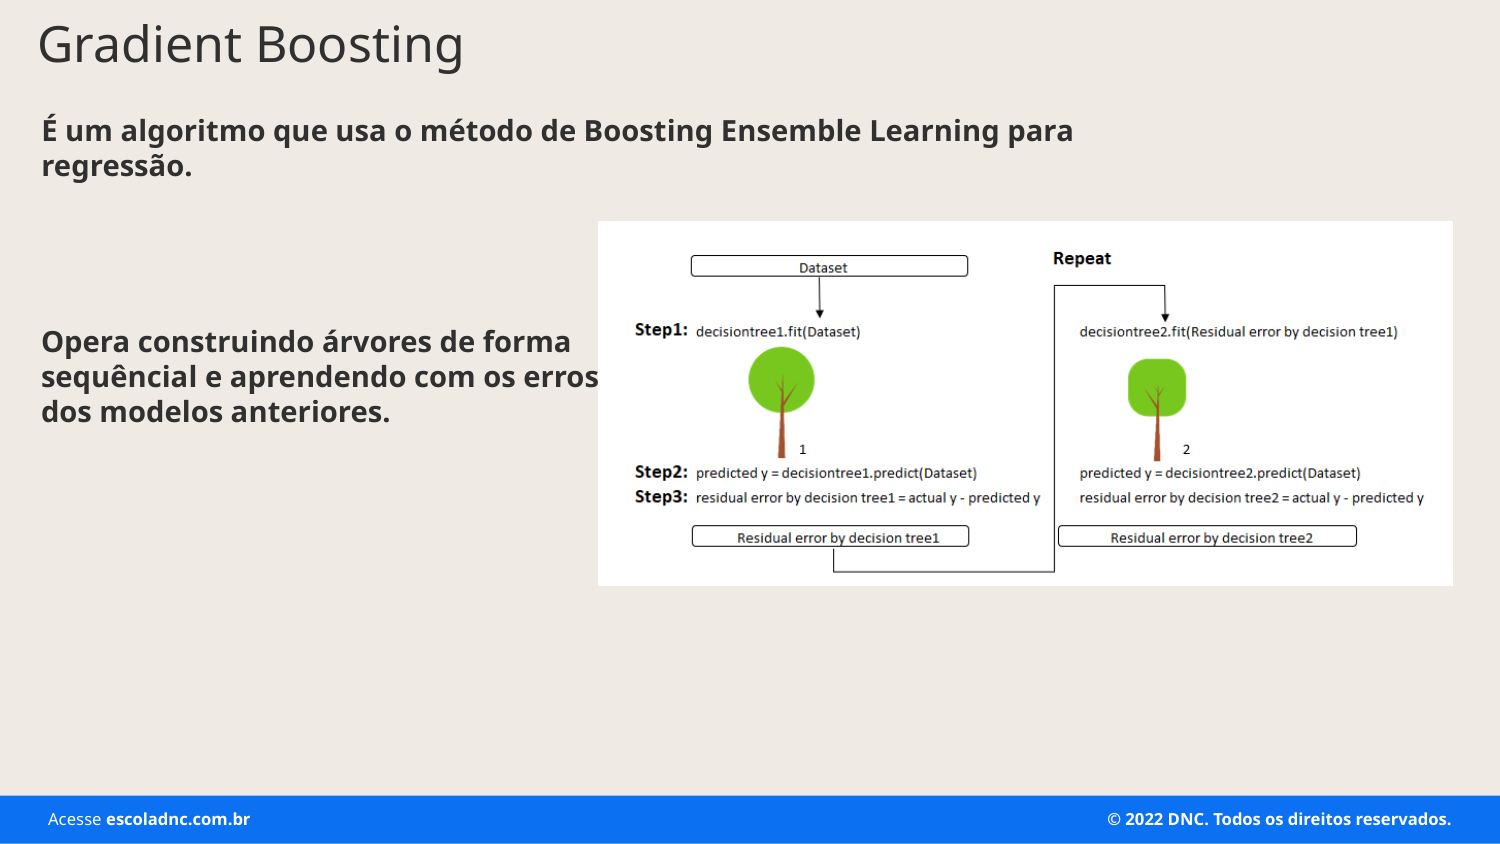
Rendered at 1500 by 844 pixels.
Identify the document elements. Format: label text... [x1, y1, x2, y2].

picture [598, 221, 1453, 587]
title Gradient Boosting [26, 11, 937, 82]
text_box Opera construindo árvores de forma sequêncial e aprendendo com os erros dos modelos anteriores. [26, 315, 593, 506]
text_box É um algoritmo que usa o método de Boosting Ensemble Learning para regressão. [26, 105, 1246, 190]
